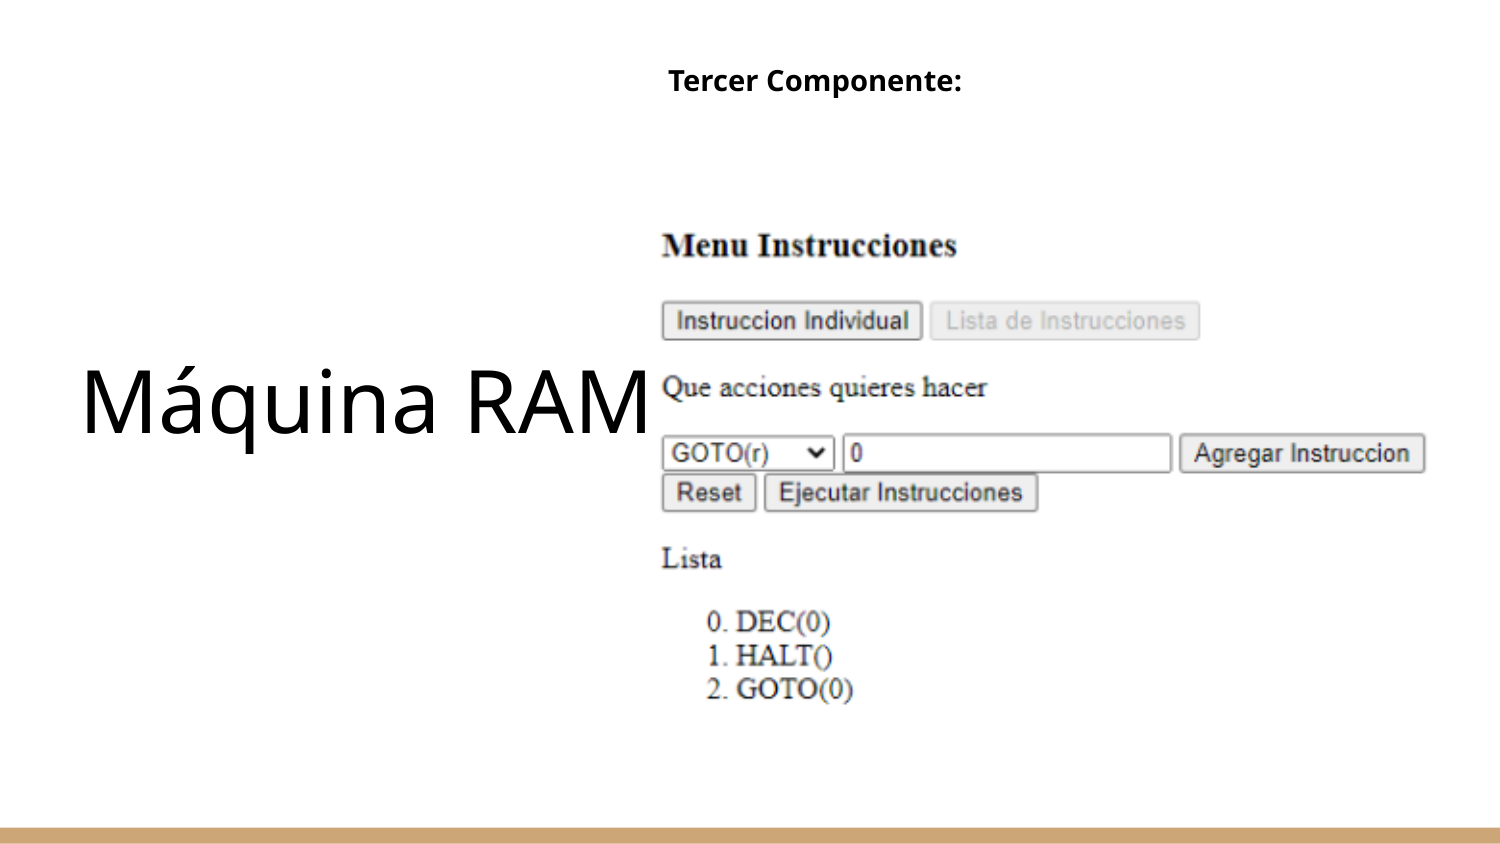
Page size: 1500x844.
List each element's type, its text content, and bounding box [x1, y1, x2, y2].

text_box Tercer Componente: [653, 47, 1462, 173]
picture [652, 212, 1463, 753]
title Máquina RAM [64, 329, 647, 467]
